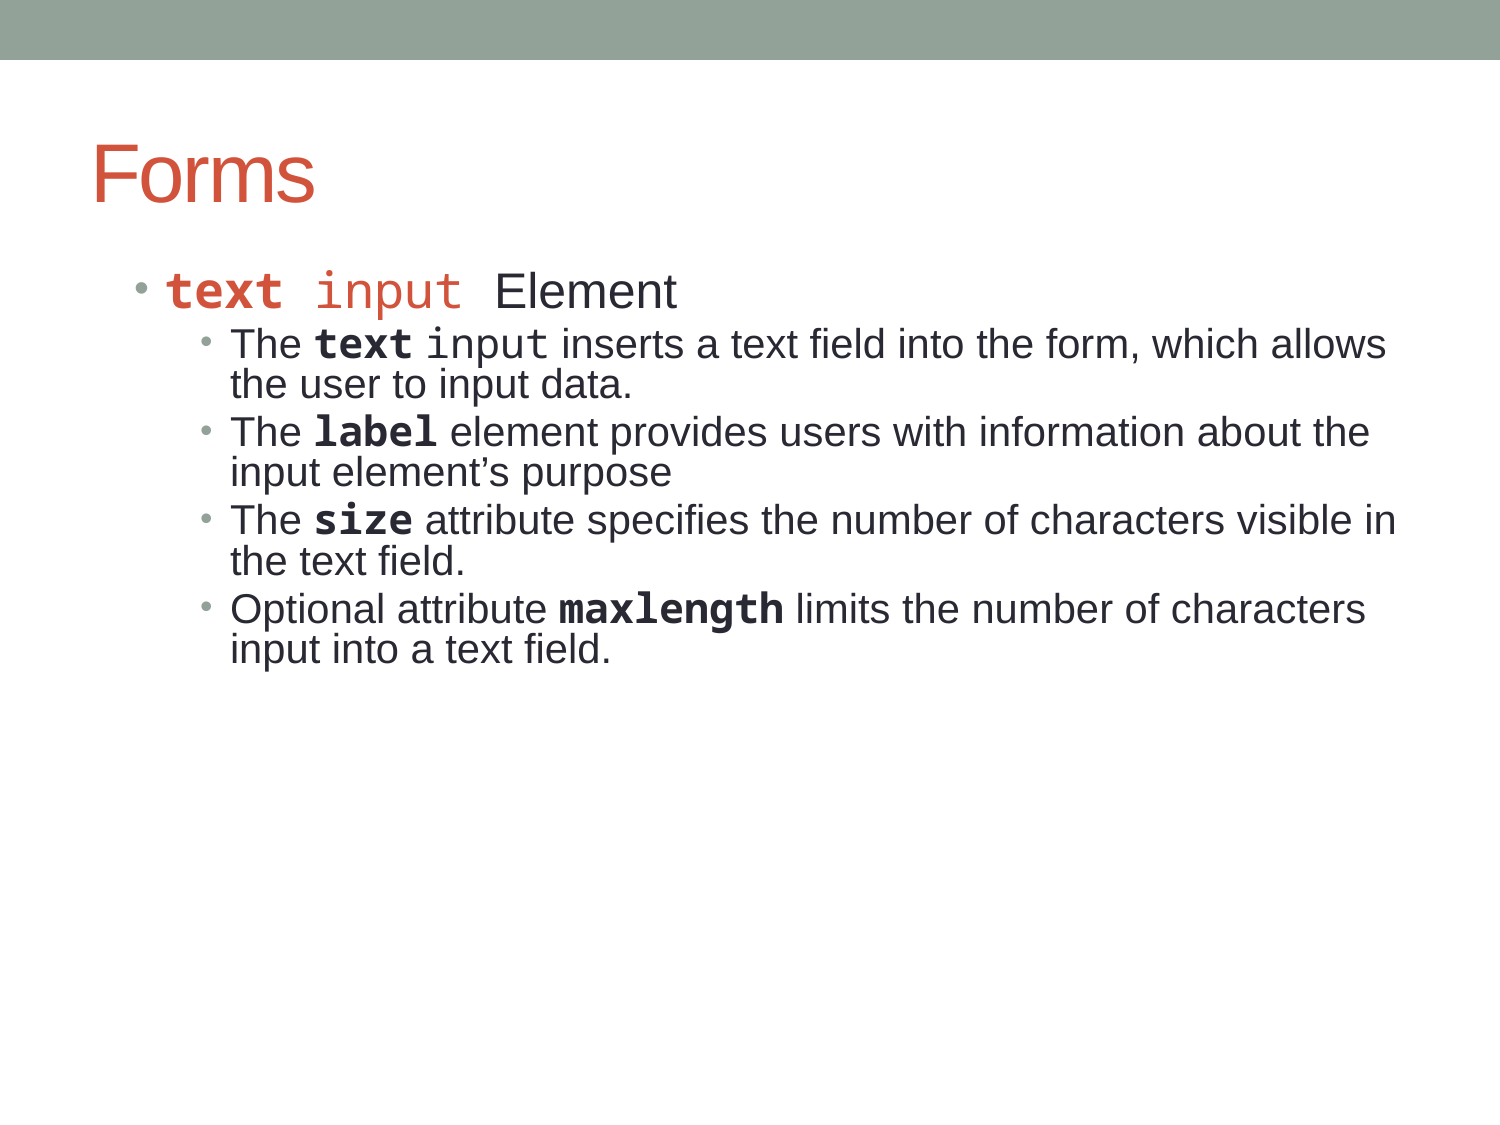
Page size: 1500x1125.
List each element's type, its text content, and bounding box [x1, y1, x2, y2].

title Forms [75, 87, 1425, 250]
list text input Element The text input inserts a text field into the form, which allows the user to input data. The label element provides users with information about the input element’s purpose The size attribute specifies the number of characters visible in the text field. Optional attribute maxlength limits the number of characters input into a text field. [75, 262, 1425, 1063]
